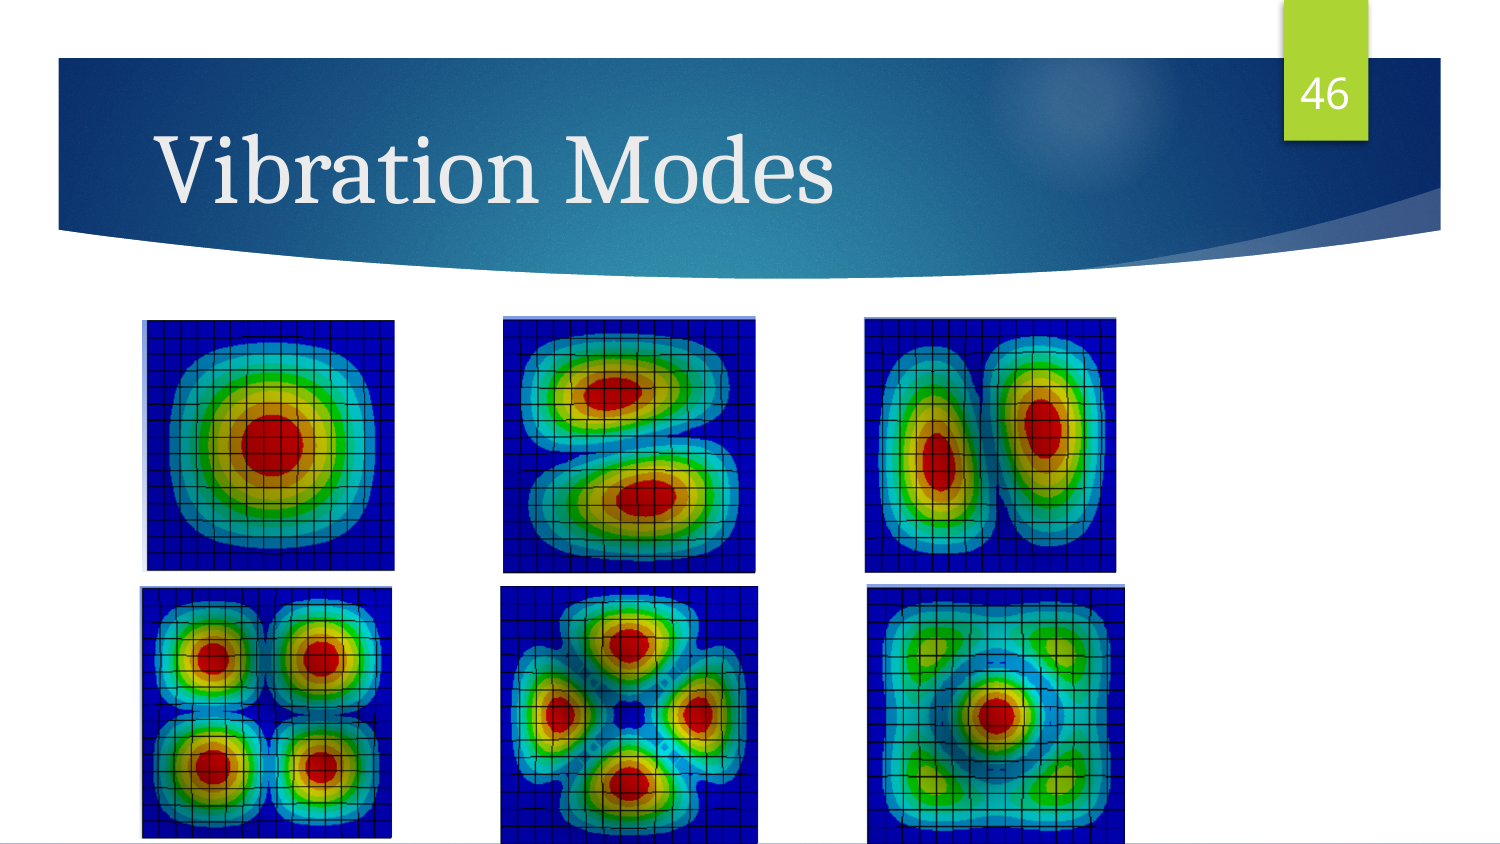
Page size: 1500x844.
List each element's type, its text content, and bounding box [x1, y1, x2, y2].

title Identifying Realistic Parameters [1131, 233, 1311, 266]
picture [141, 319, 395, 572]
slide_number ‹#› [1273, 36, 1377, 131]
picture [866, 584, 1126, 844]
picture [59, 58, 1440, 278]
picture [499, 586, 759, 844]
picture [863, 316, 1117, 573]
picture [502, 315, 756, 574]
picture [139, 586, 393, 839]
title Vibration Modes [142, 119, 1220, 207]
